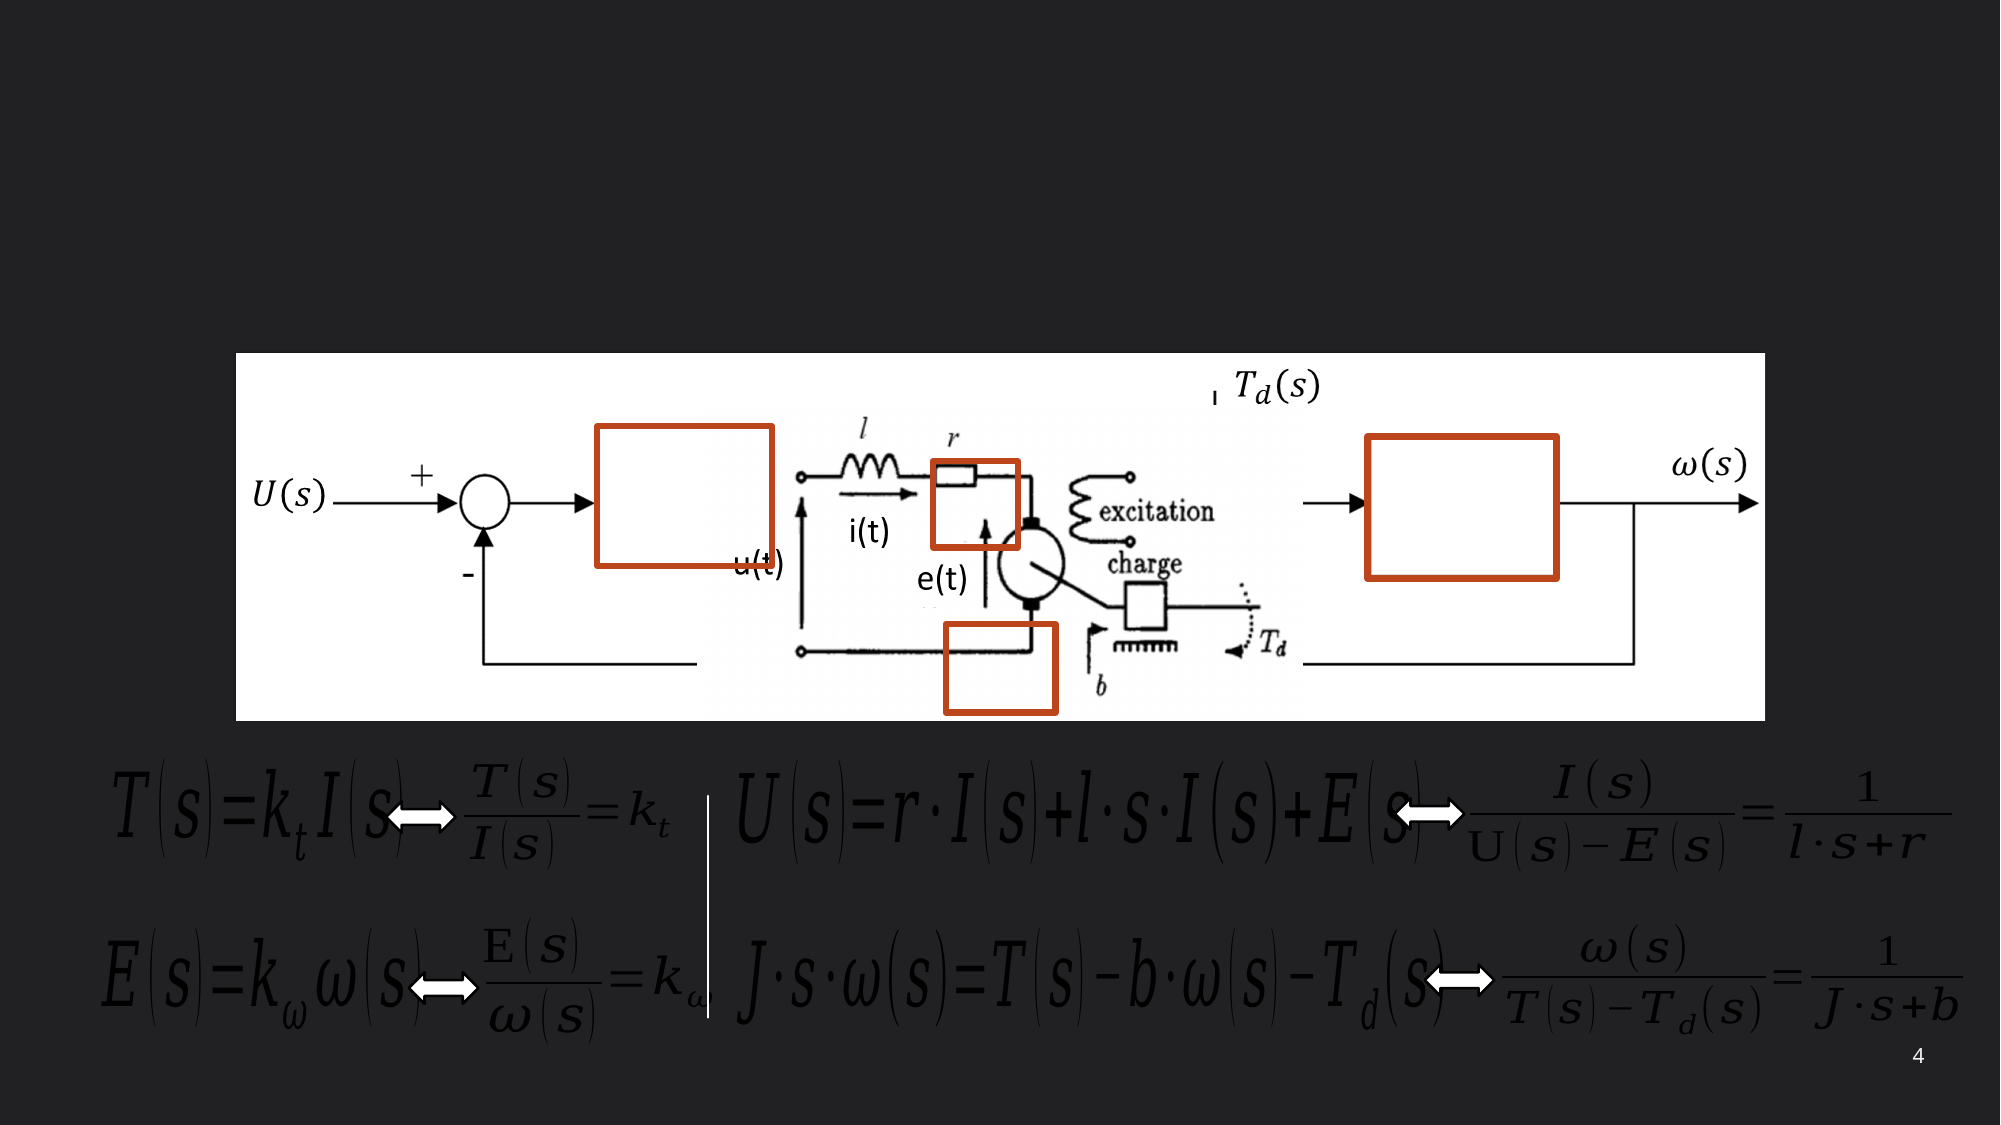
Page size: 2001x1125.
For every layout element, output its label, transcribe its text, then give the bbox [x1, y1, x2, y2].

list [230, 352, 1769, 721]
text_box [1423, 963, 1496, 998]
picture [697, 405, 1303, 720]
text_box [407, 971, 480, 1005]
text_box [385, 800, 457, 834]
text_box [1393, 796, 1466, 831]
slide_number 4 [1815, 1026, 1940, 1087]
